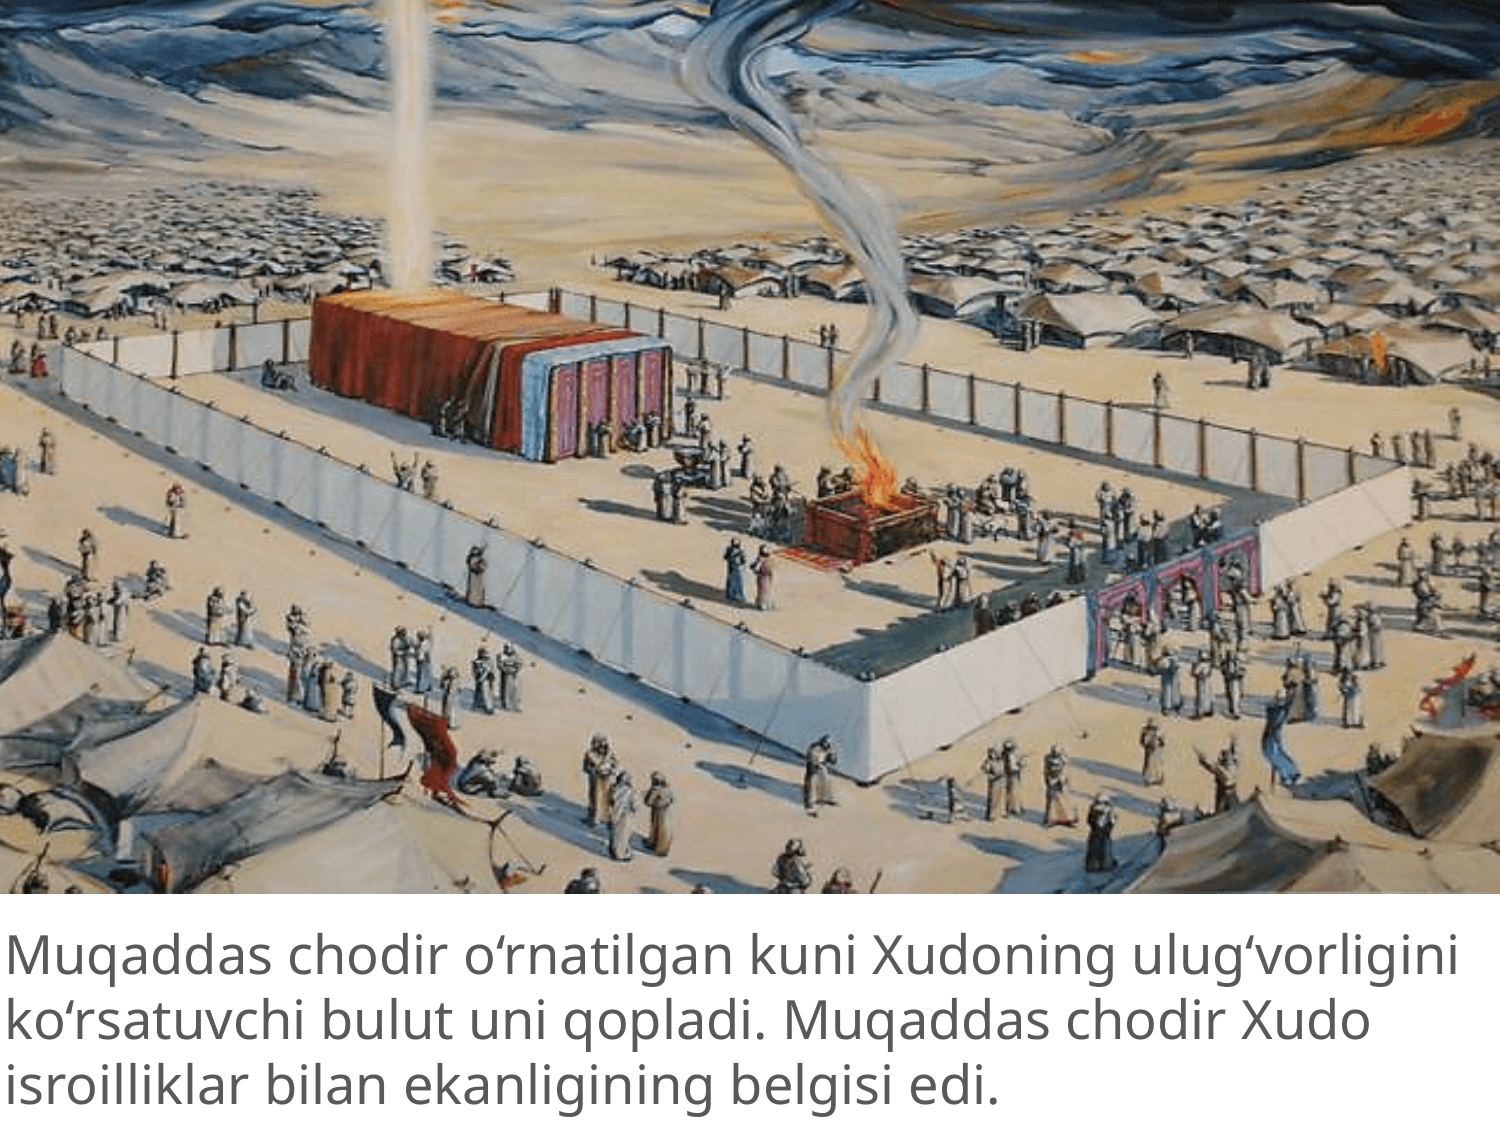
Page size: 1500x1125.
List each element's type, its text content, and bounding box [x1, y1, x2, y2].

text_box Muqaddas chodir o‘rnatilgan kuni Xudoning ulug‘vorligini ko‘rsatuvchi bulut uni qopladi. Muqaddas chodir Xudo isroilliklar bilan ekanligining belgisi edi. [0, 912, 1500, 1123]
picture [0, 0, 1500, 894]
